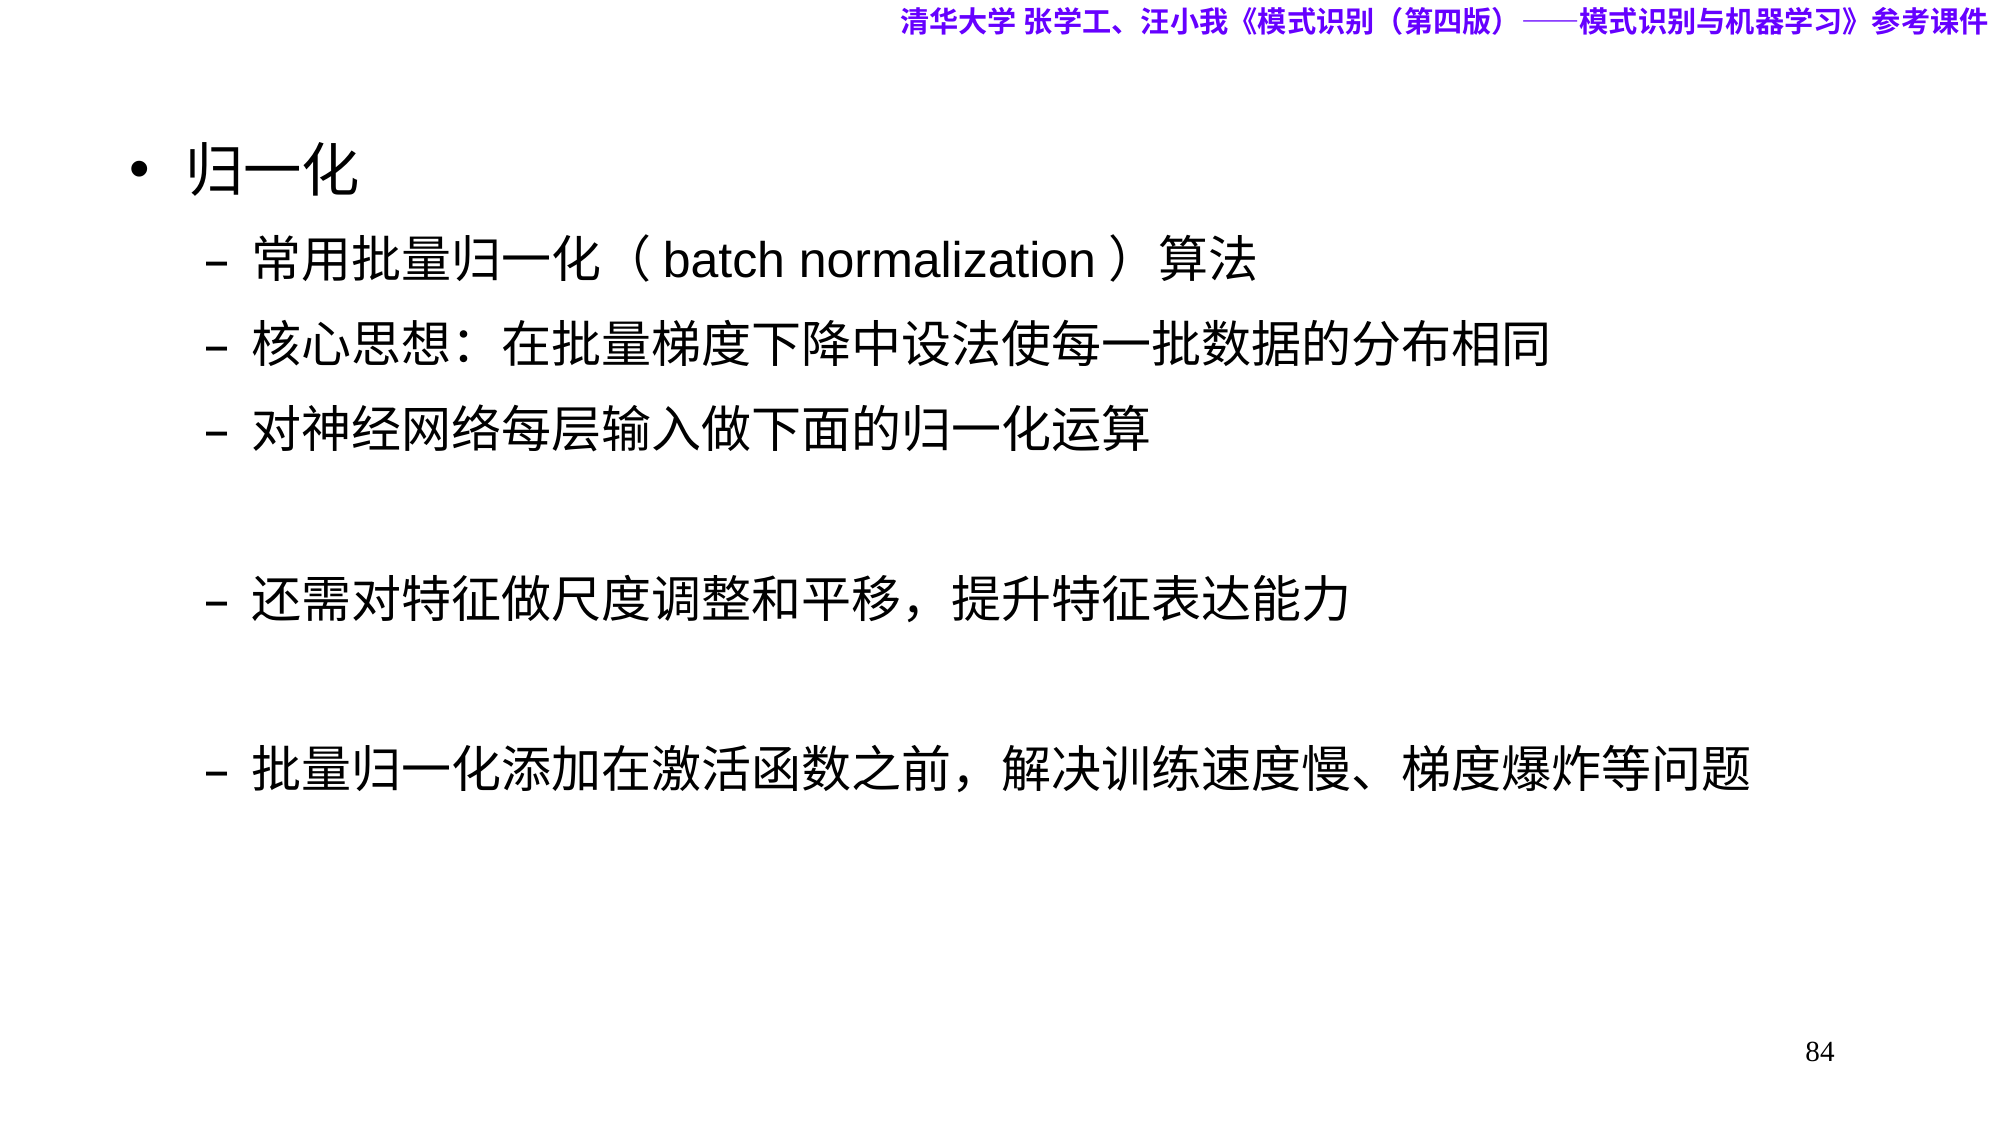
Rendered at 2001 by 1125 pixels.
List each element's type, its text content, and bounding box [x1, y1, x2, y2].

text_box 清华大学 张学工、汪小我《模式识别（第四版）——模式识别与机器学习》参考课件 [546, 3, 2000, 46]
slide_number 84 [1433, 1024, 1851, 1101]
